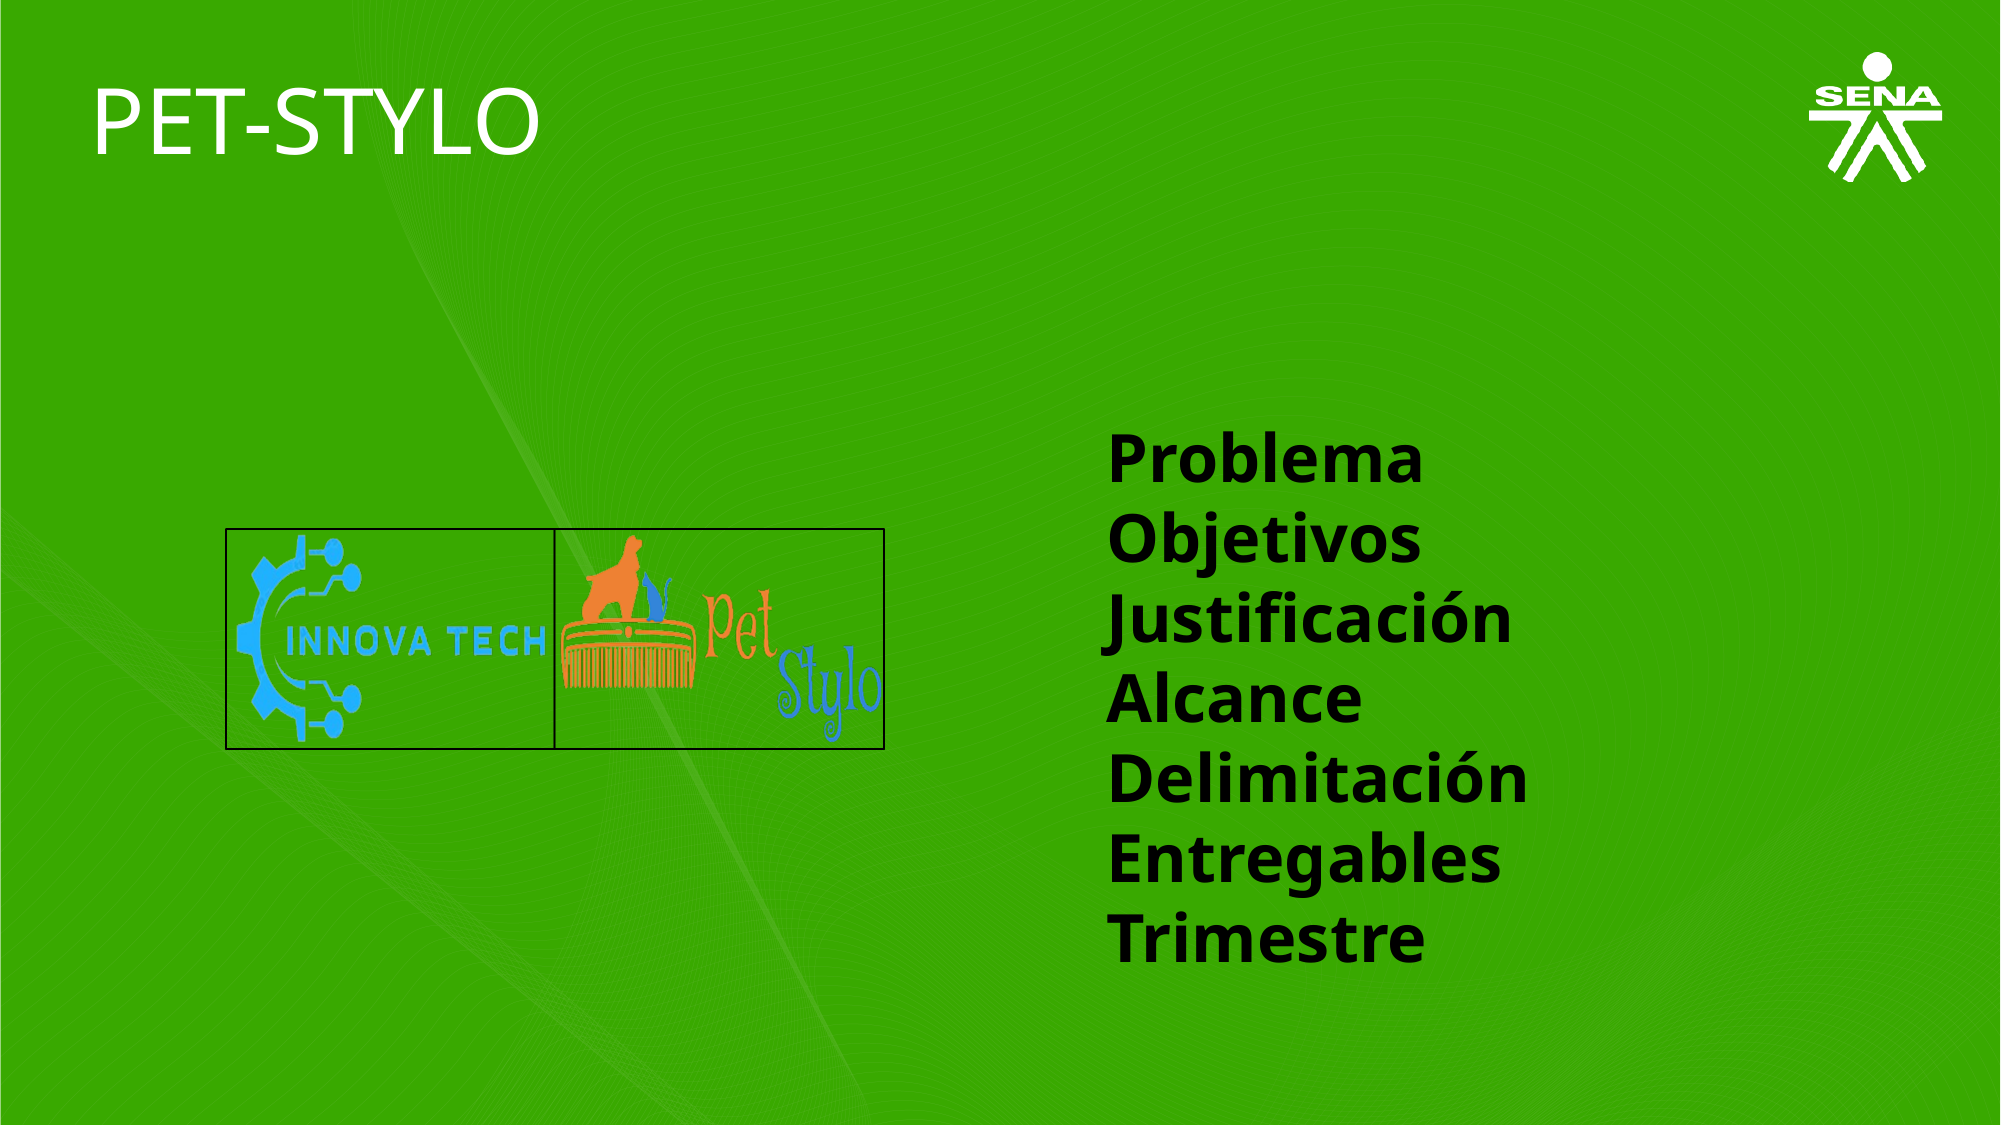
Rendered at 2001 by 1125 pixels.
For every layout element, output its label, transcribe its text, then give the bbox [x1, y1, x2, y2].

text_box PET-STYLO [74, 68, 1800, 190]
picture [0, 0, 2001, 1125]
text_box Problema Objetivos Justificación Alcance Delimitación Entregables Trimestre [1091, 408, 1838, 983]
